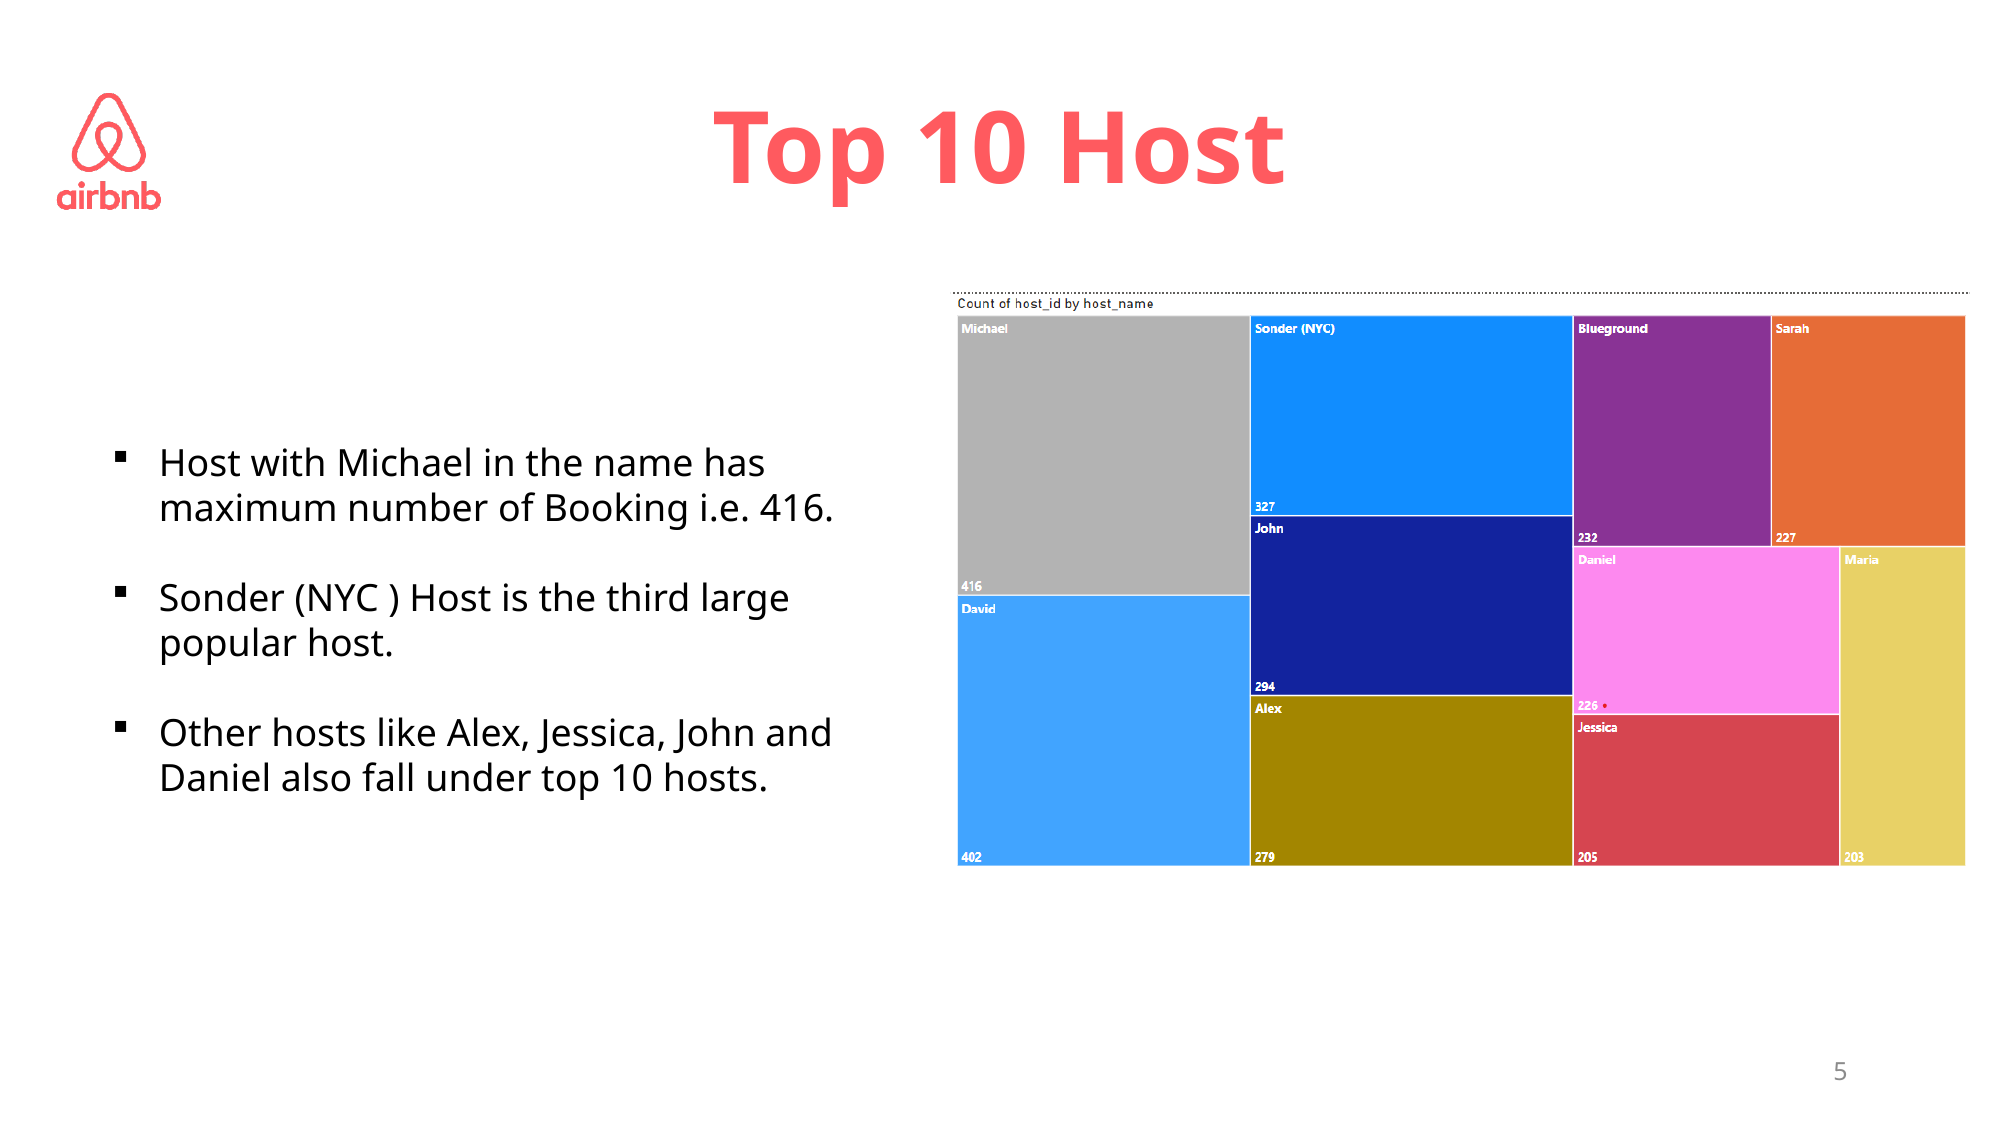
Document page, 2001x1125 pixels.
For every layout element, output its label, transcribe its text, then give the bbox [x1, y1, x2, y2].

slide_number 5 [1412, 1042, 1863, 1103]
picture [950, 288, 1970, 874]
title Top 10 Host [162, 89, 1838, 213]
picture [53, 91, 162, 211]
text_box Host with Michael in the name has maximum number of Booking i.e. 416. Sonder (NYC ) Host is the third large popular host. Other hosts like Alex, Jessica, John and Daniel also fall under top 10 hosts. [97, 431, 950, 807]
